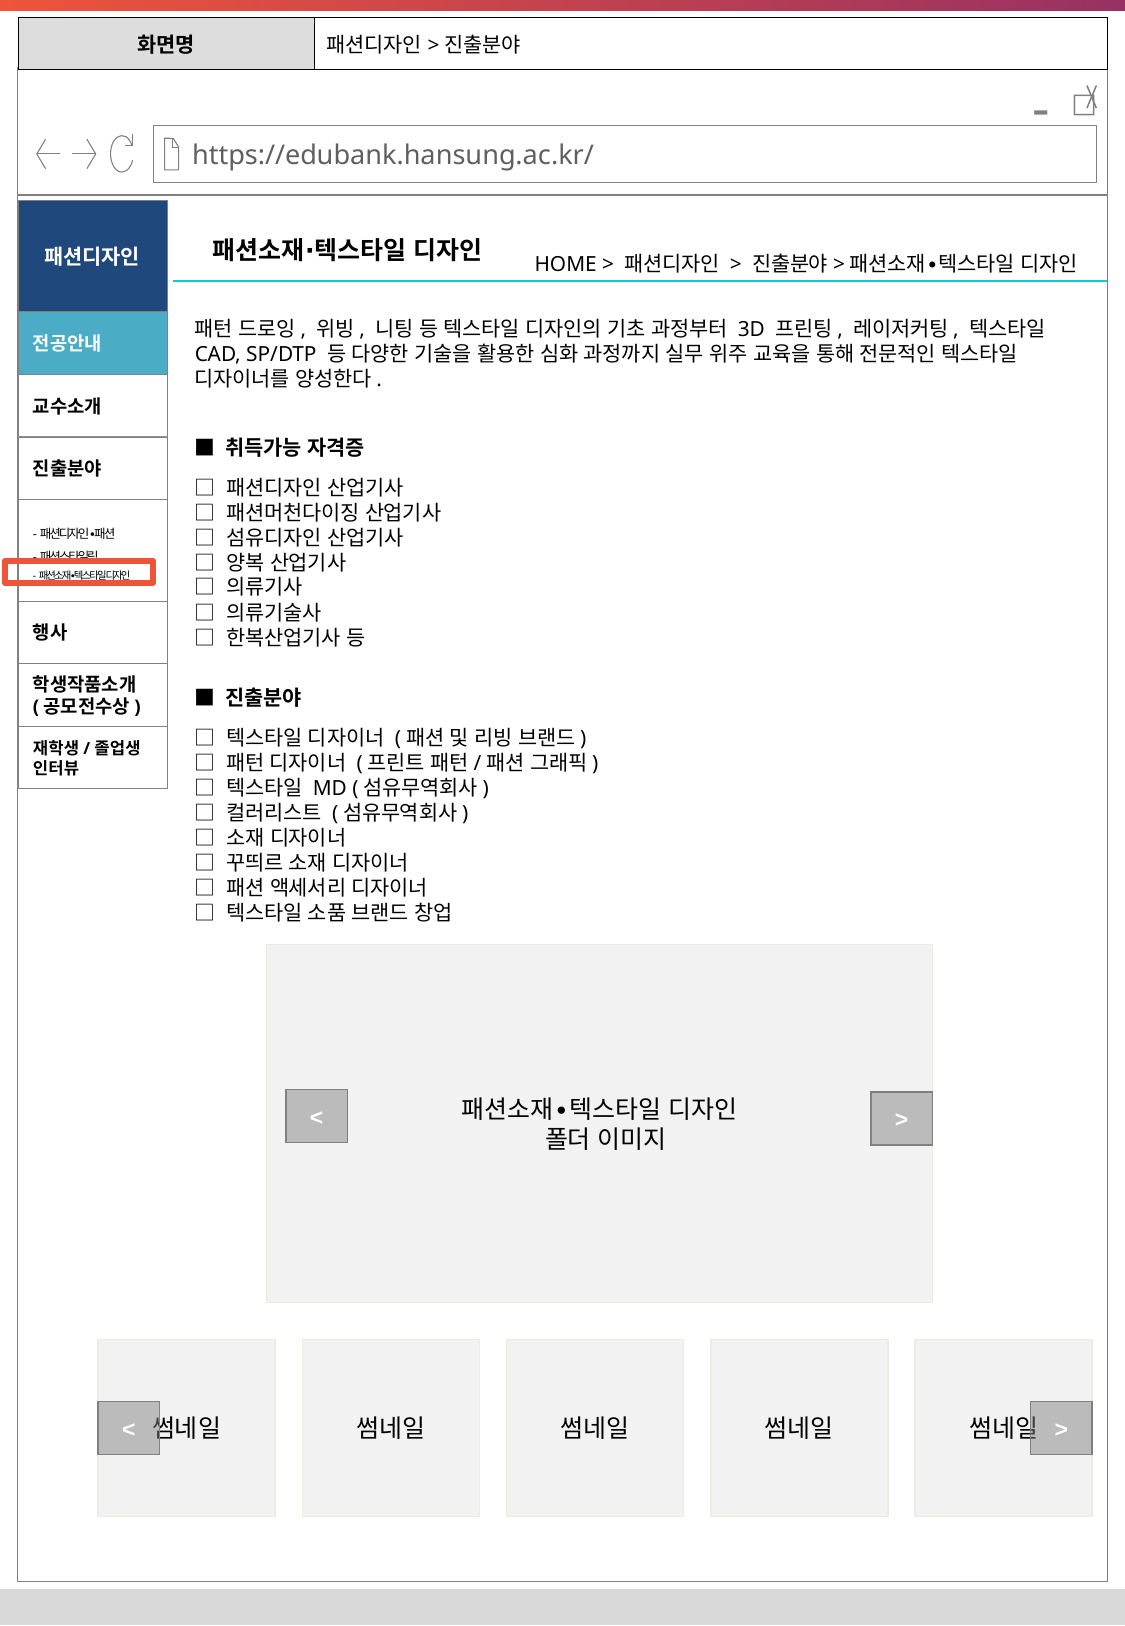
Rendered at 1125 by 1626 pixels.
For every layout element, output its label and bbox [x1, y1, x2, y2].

table_header [19, 18, 314, 69]
text_box [915, 1339, 1093, 1517]
table_header [315, 18, 1107, 69]
text_box [172, 218, 1108, 284]
text_box [179, 676, 1108, 932]
text_box [98, 1339, 276, 1517]
text_box [4, 200, 167, 789]
text_box [1012, 33, 1071, 146]
text_box [710, 1339, 888, 1517]
text_box [302, 1339, 480, 1517]
text_box [180, 308, 1108, 399]
text_box [506, 1339, 684, 1517]
text_box [179, 426, 1108, 657]
text_box [266, 944, 933, 1303]
